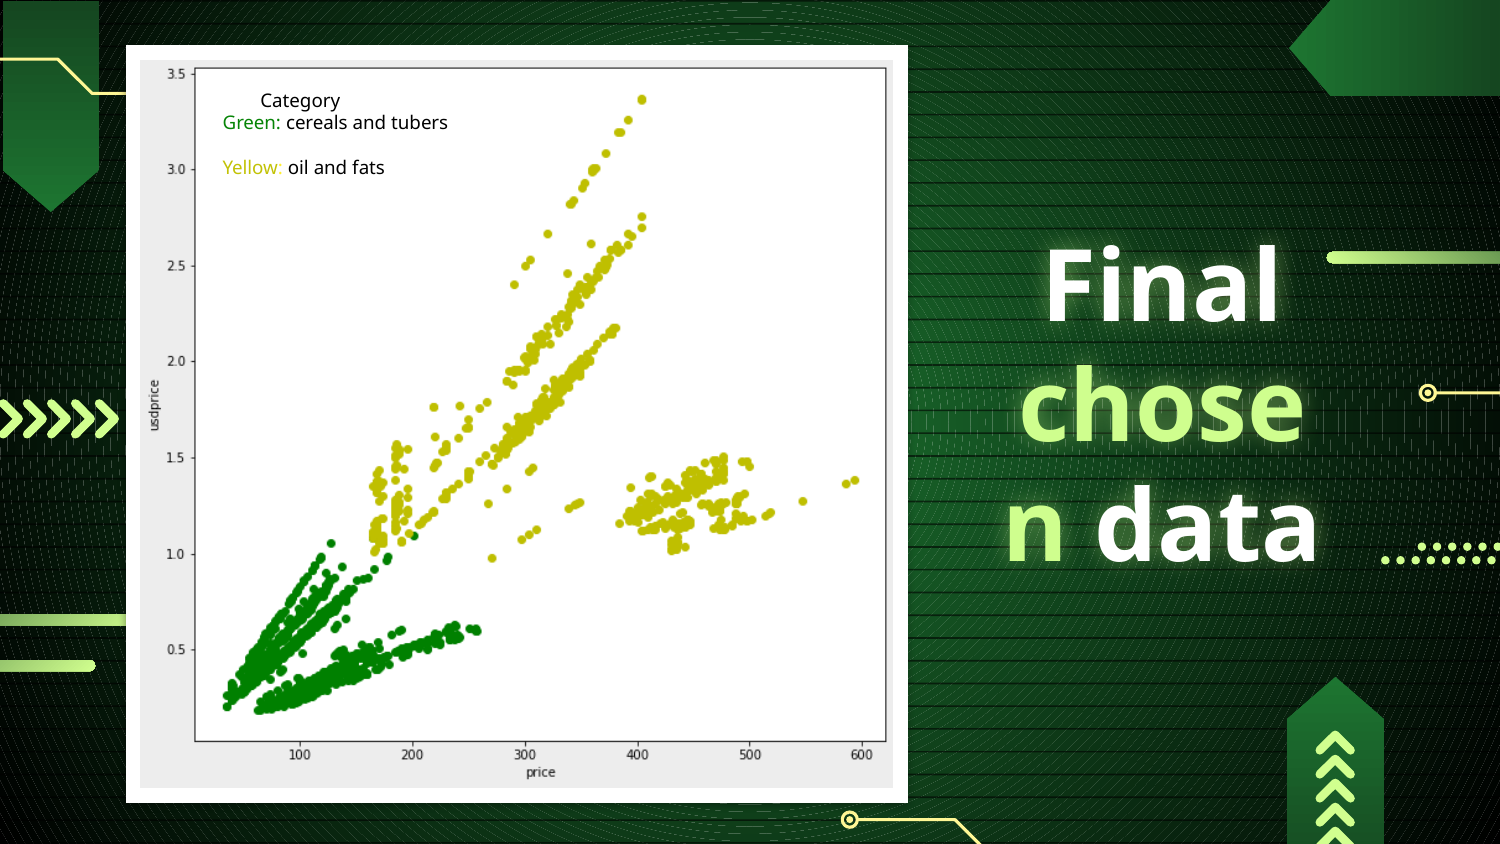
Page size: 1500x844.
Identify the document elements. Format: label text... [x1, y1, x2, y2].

picture [139, 59, 894, 789]
title Final chosen data [981, 272, 1345, 530]
